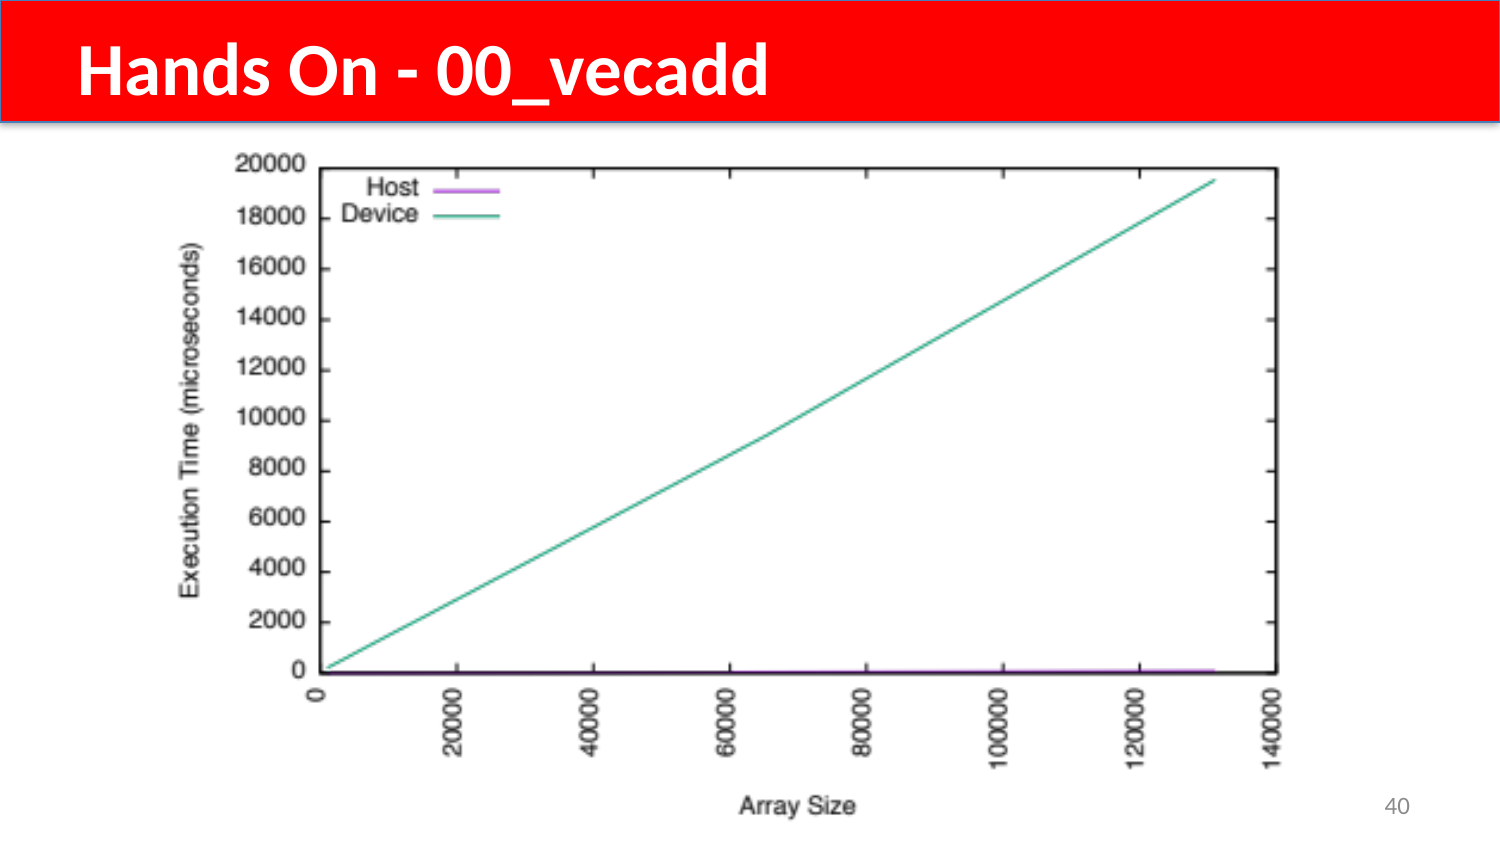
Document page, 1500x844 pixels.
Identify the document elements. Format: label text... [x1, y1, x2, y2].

text_box Hands On - 00_vecadd [62, 13, 1363, 119]
slide_number 40 [1314, 782, 1425, 827]
picture [174, 139, 1313, 823]
text_box [0, 0, 1500, 123]
